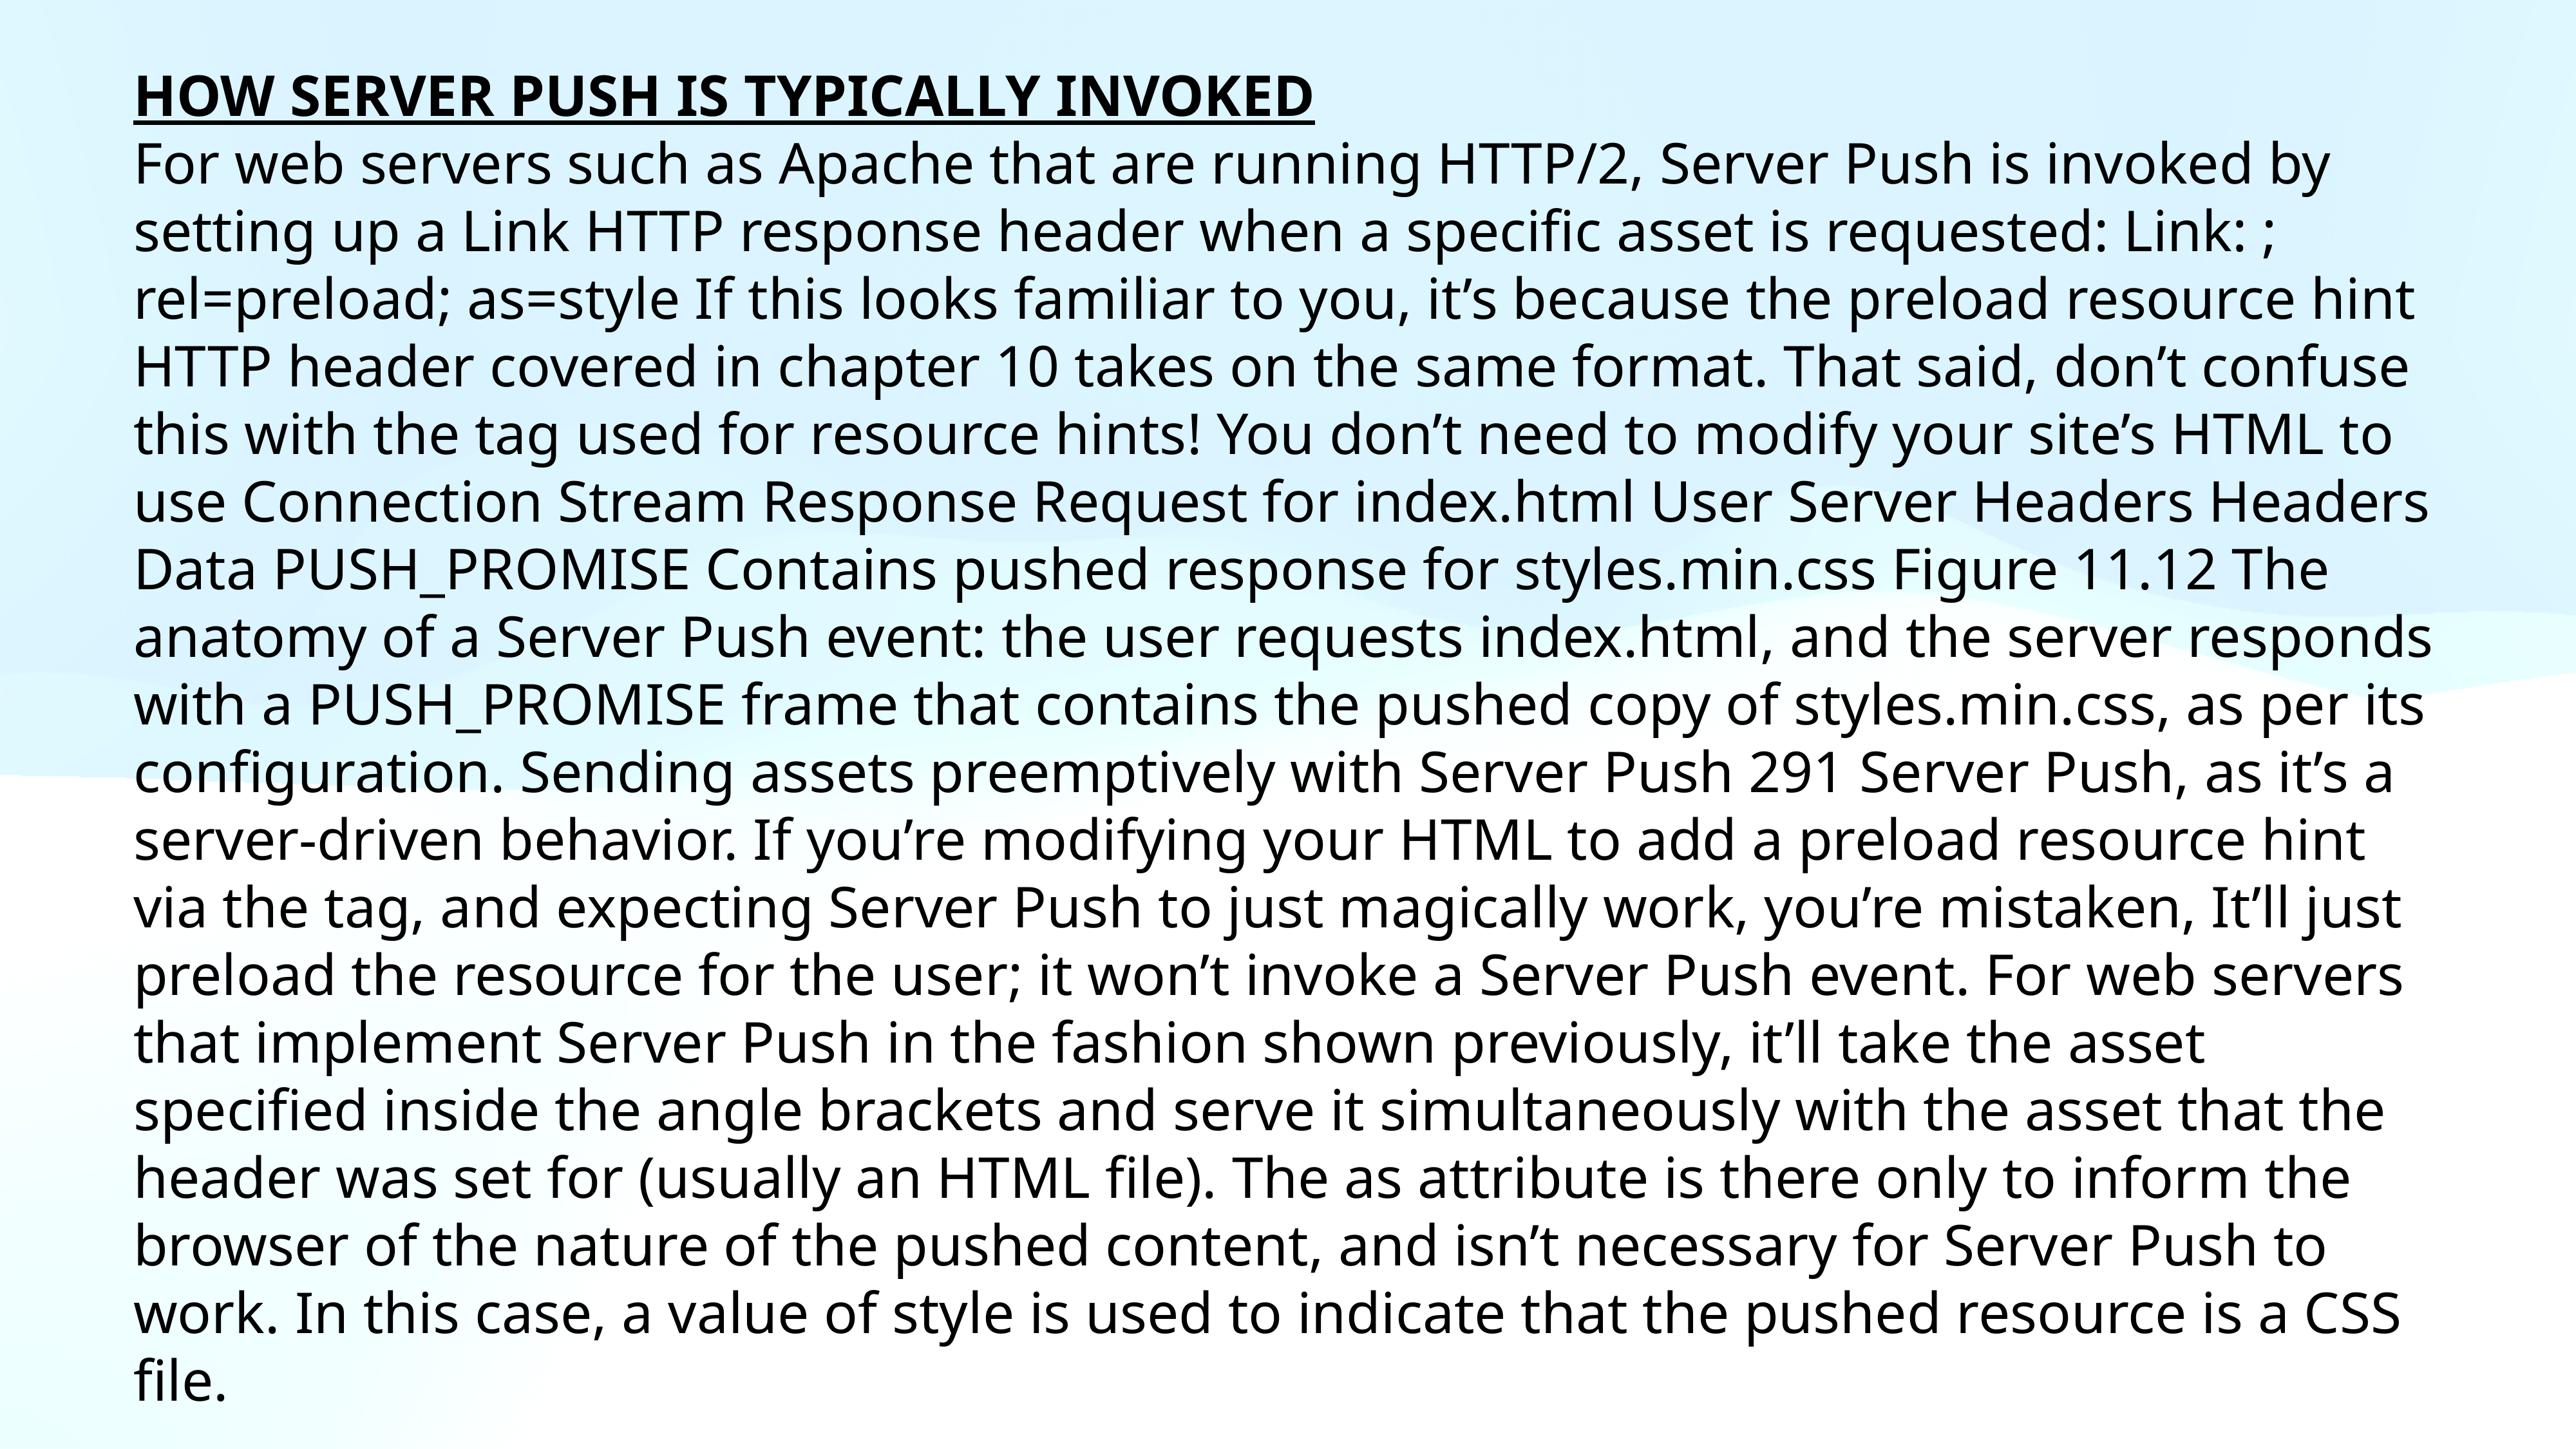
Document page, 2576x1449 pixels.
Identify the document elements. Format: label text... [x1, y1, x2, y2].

picture [0, 0, 2576, 1449]
subtitle HOW SERVER PUSH IS TYPICALLY INVOKED For web servers such as Apache that are running HTTP/2, Server Push is invoked by setting up a Link HTTP response header when a specific asset is requested: Link: ; rel=preload; as=style If this looks familiar to you, it’s because the preload resource hint HTTP header covered in chapter 10 takes on the same format. That said, don’t confuse this with the tag used for resource hints! You don’t need to modify your site’s HTML to use Connection Stream Response Request for index.html User Server Headers Headers Data PUSH_PROMISE Contains pushed response for styles.min.css Figure 11.12 The anatomy of a Server Push event: the user requests index.html, and the server responds with a PUSH_PROMISE frame that contains the pushed copy of styles.min.css, as per its configuration. Sending assets preemptively with Server Push 291 Server Push, as it’s a server-driven behavior. If you’re modifying your HTML to add a preload resource hint via the tag, and expecting Server Push to just magically work, you’re mistaken, It’ll just preload the resource for the user; it won’t invoke a Server Push event. For web servers that implement Server Push in the fashion shown previously, it’ll take the asset specified inside the angle brackets and serve it simultaneously with the asset that the header was set for (usually an HTML file). The as attribute is there only to inform the browser of the nature of the pushed content, and isn’t necessary for Server Push to work. In this case, a value of style is used to indicate that the pushed resource is a CSS file. [128, 54, 2448, 1395]
